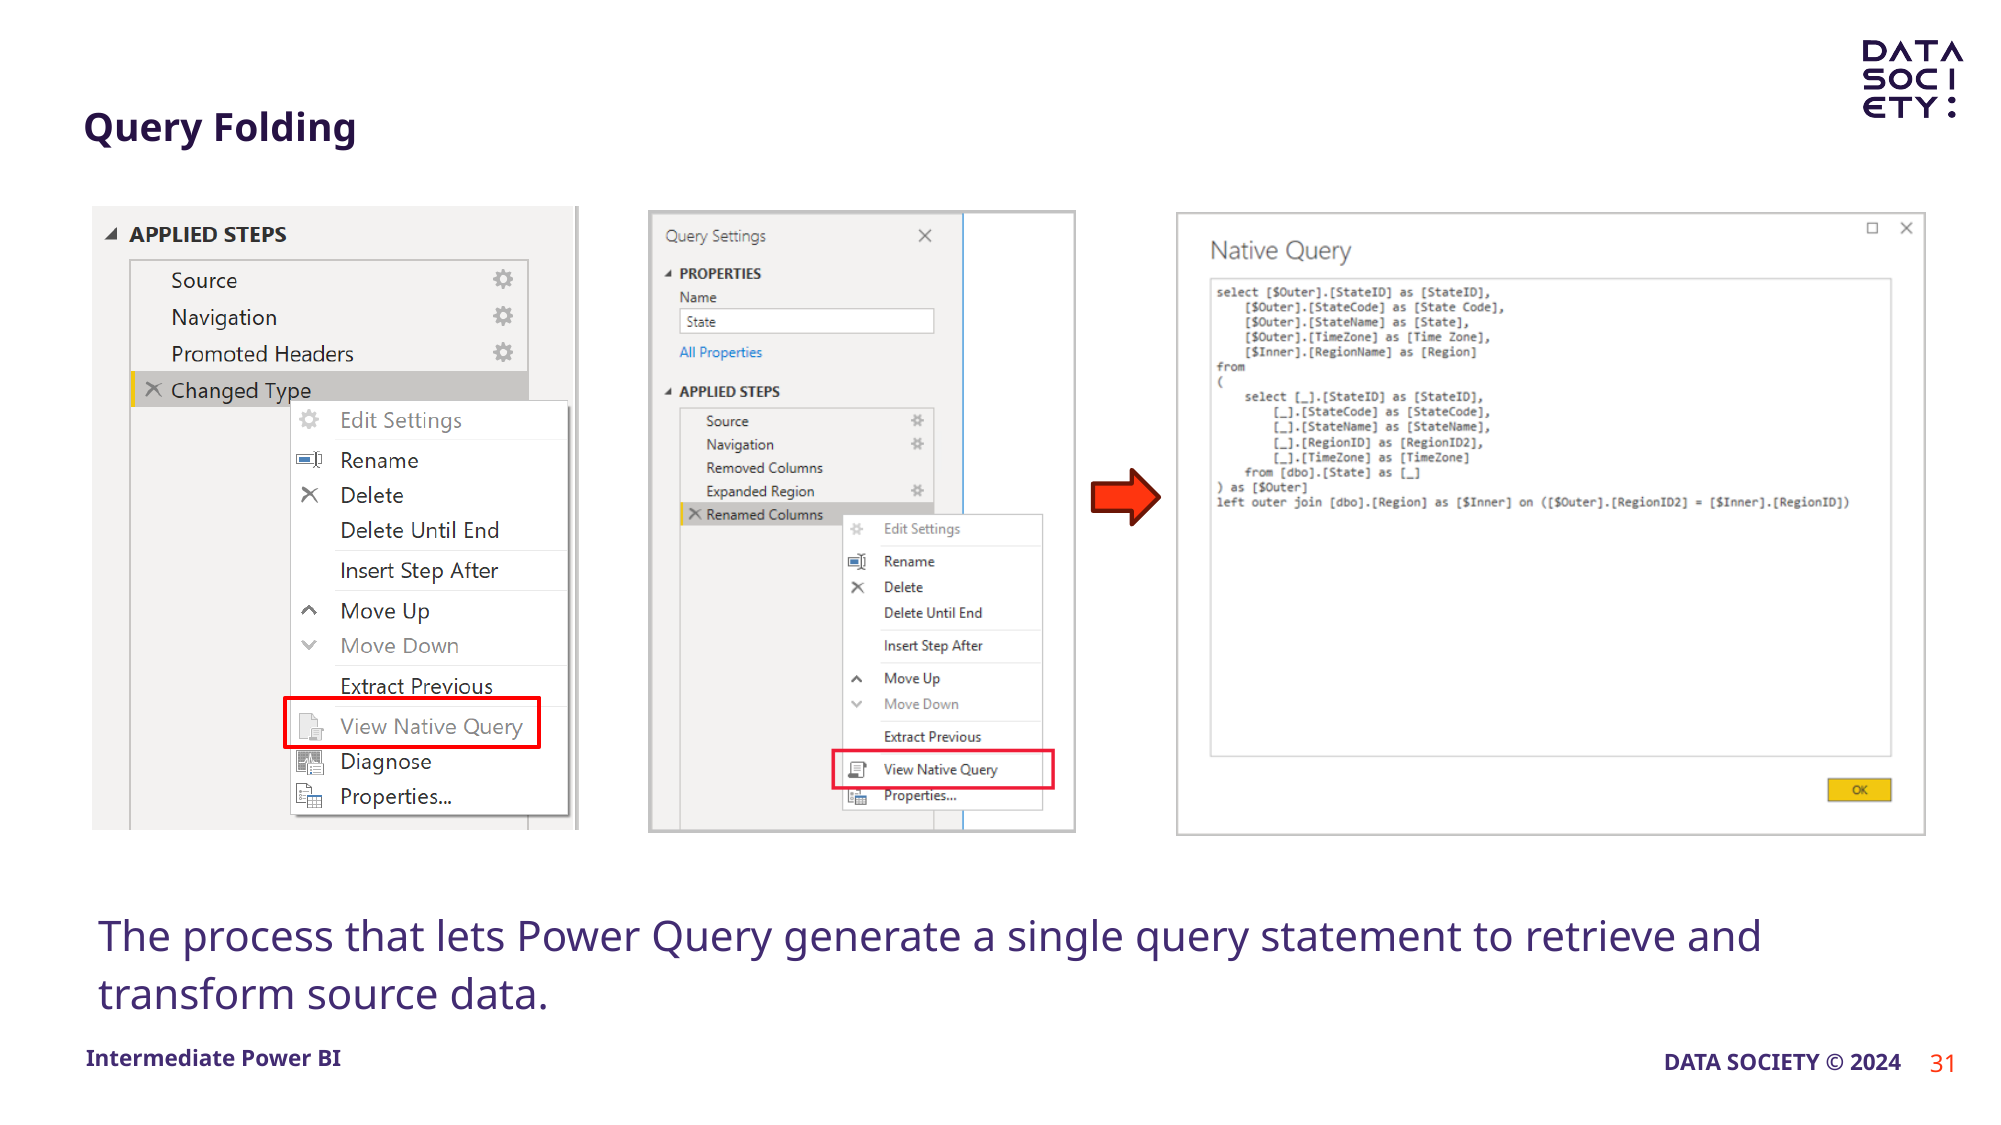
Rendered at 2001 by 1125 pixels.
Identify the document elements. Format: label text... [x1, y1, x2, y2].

list The process that lets Power Query generate a single query statement to retrieve and transform source data. [68, 887, 1932, 1034]
slide_number ‹#› [1853, 1033, 1974, 1097]
text_box [1092, 469, 1160, 525]
picture [1863, 40, 1964, 118]
picture [1176, 212, 1926, 837]
picture [91, 206, 580, 830]
title Query Folding [68, 87, 1932, 213]
picture [648, 209, 1076, 833]
